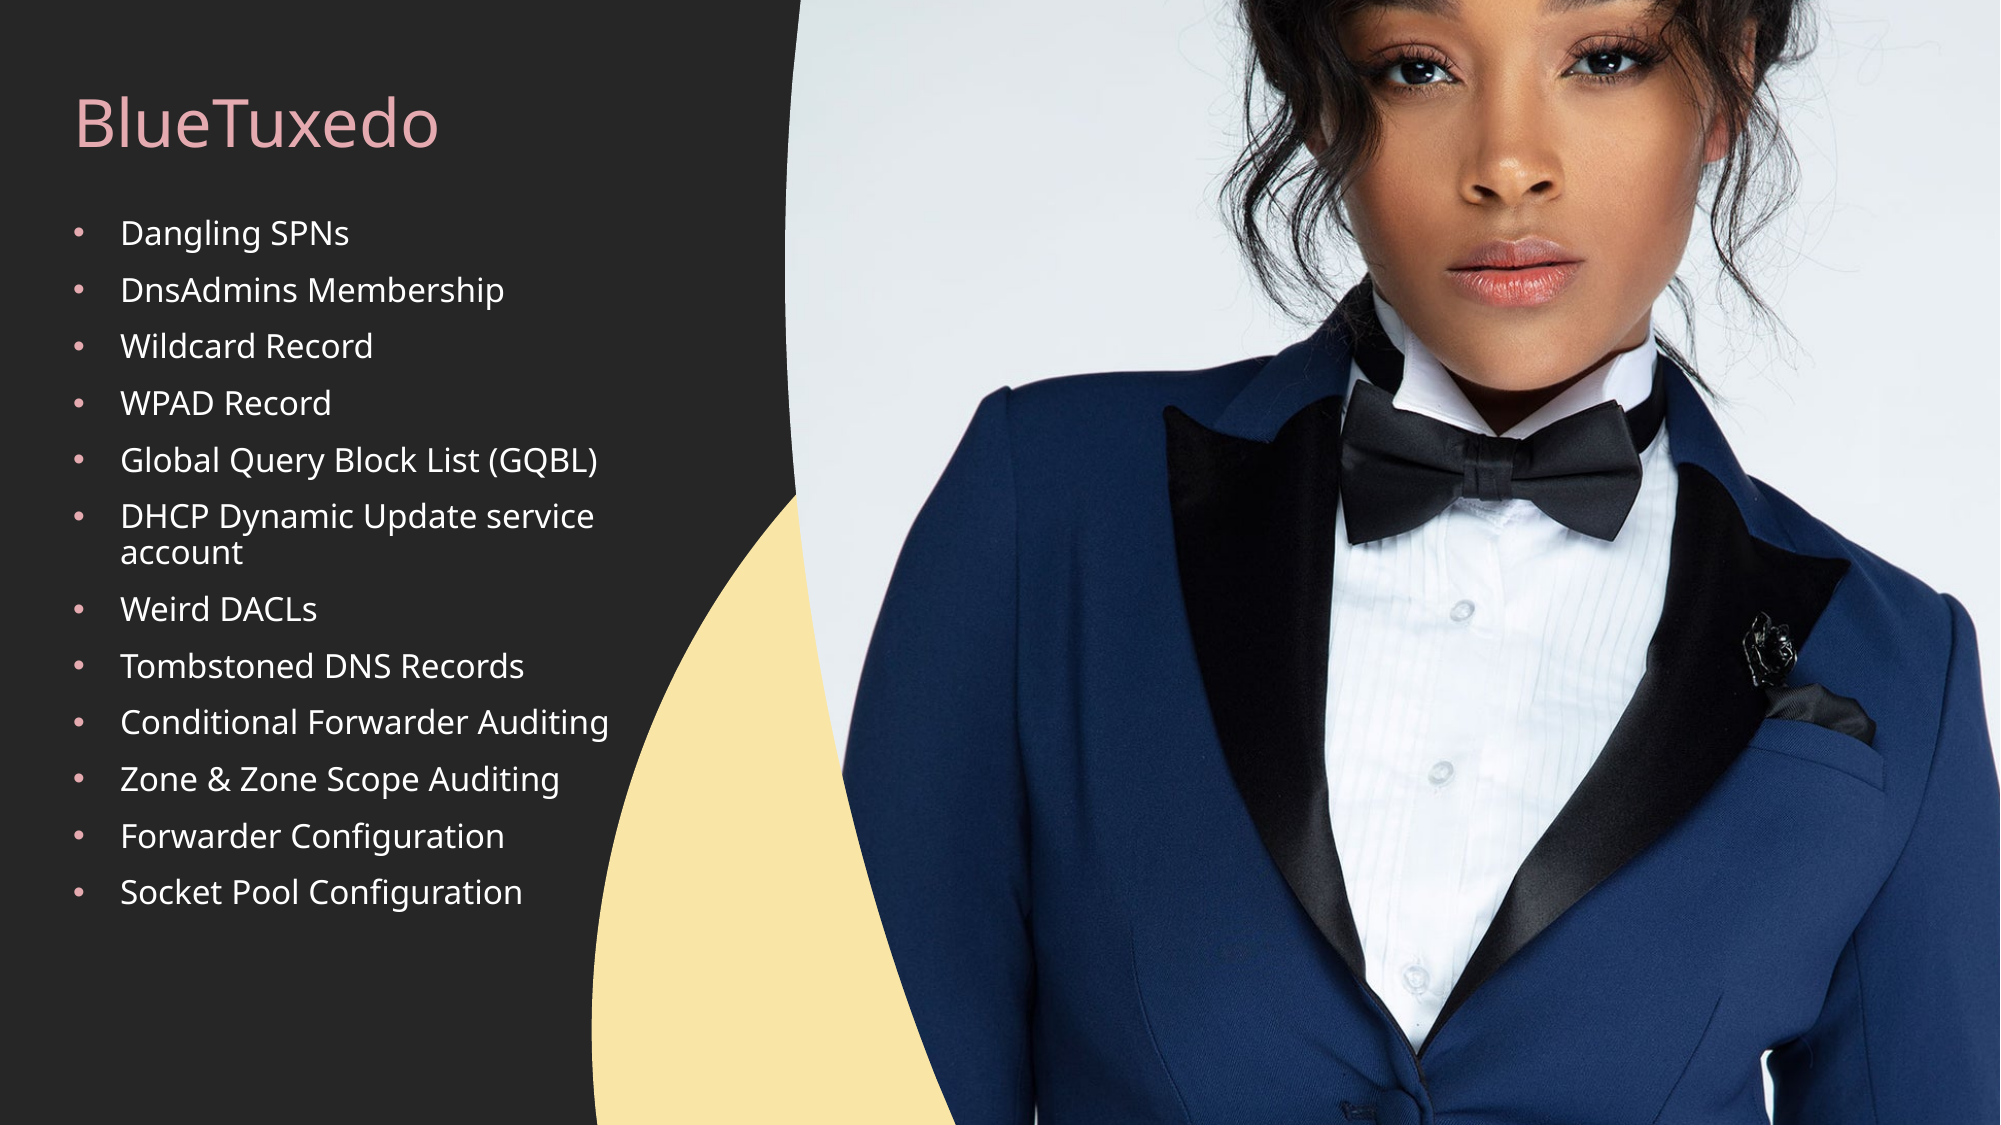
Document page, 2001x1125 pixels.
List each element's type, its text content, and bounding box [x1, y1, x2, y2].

picture [784, 0, 2000, 1125]
list Dangling SPNs DnsAdmins Membership Wildcard Record WPAD Record Global Query Block List (GQBL) DHCP Dynamic Update service account Weird DACLs Tombstoned DNS Records Conditional Forwarder Auditing Zone & Zone Scope Auditing Forwarder Configuration Socket Pool Configuration [73, 209, 673, 930]
title BlueTuxedo [73, 74, 725, 163]
